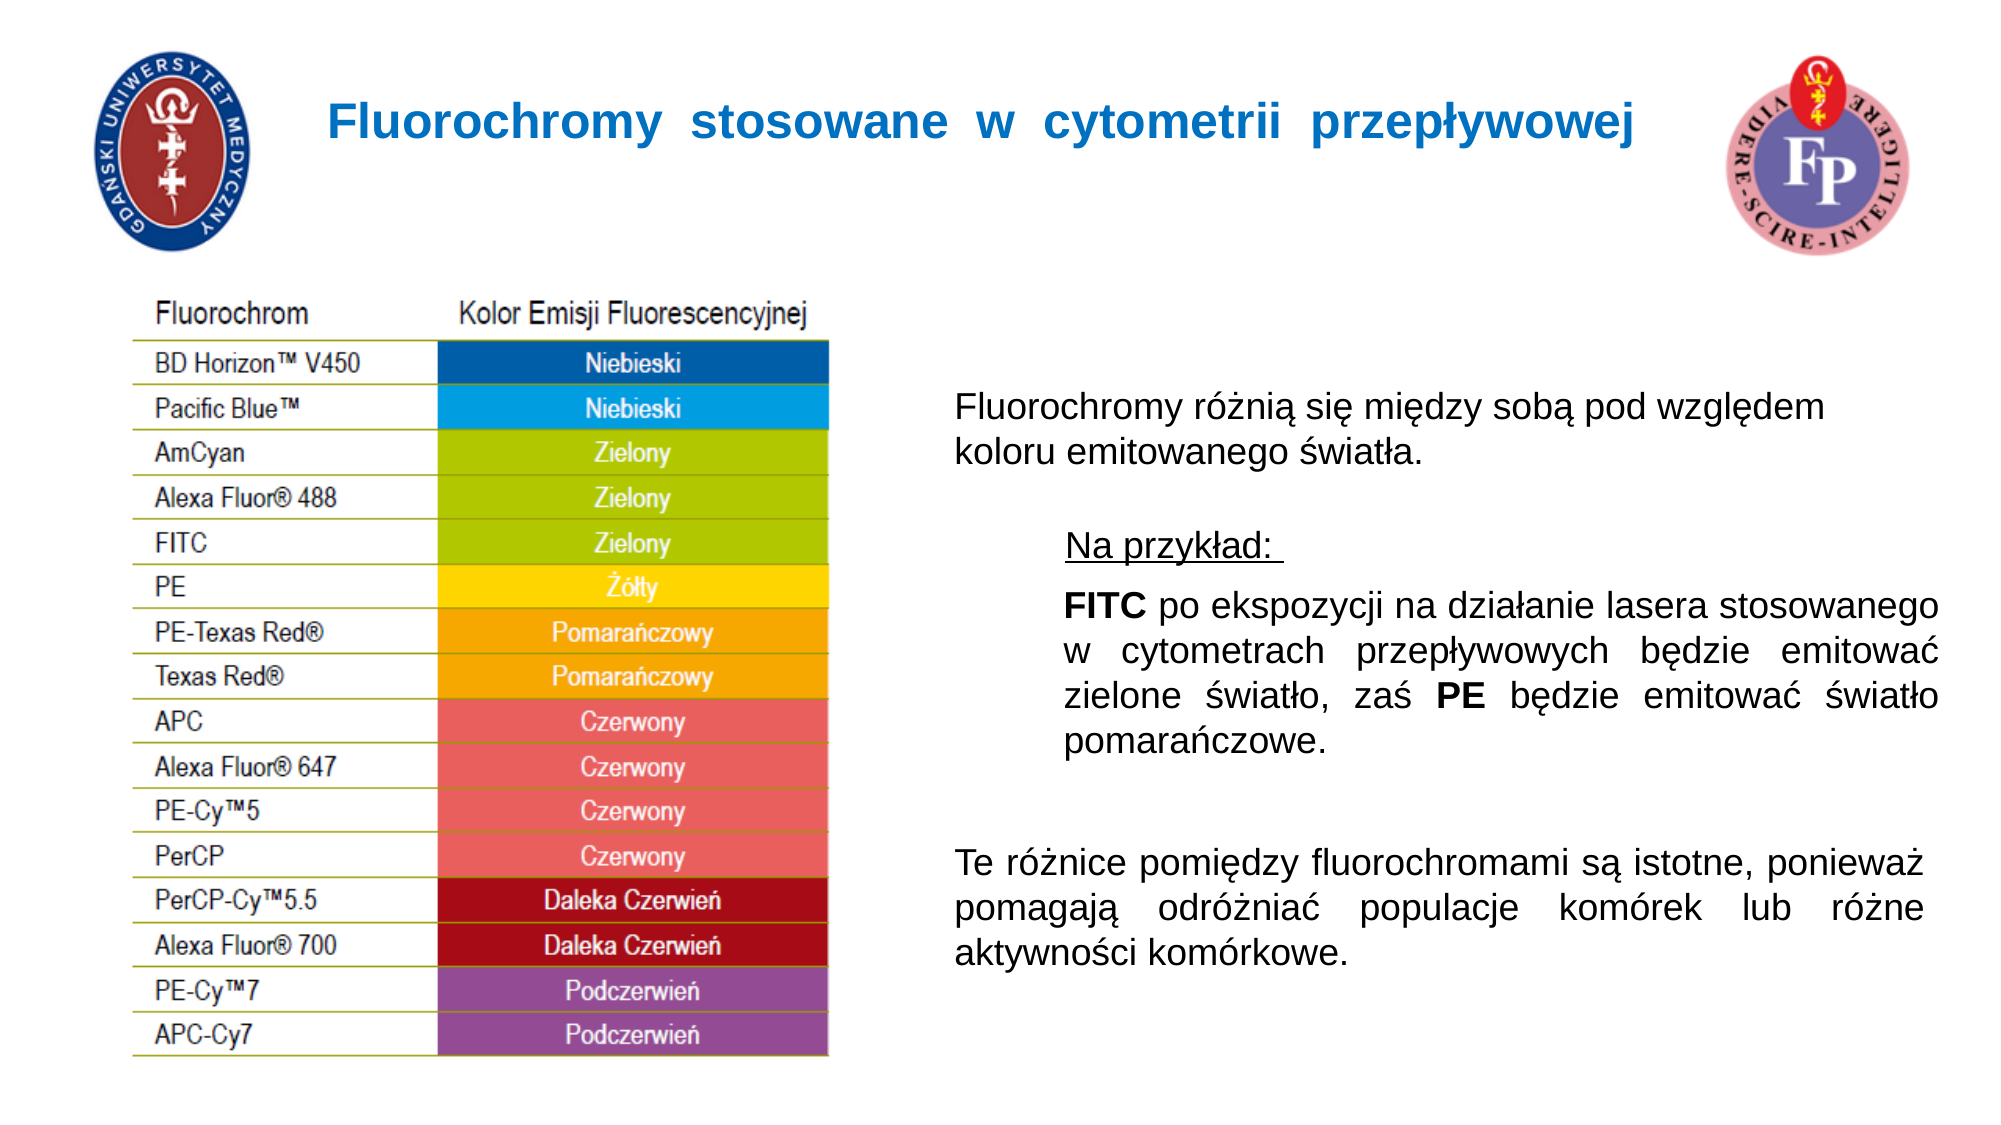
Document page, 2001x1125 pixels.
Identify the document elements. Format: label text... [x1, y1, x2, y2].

text_box Te różnice pomiędzy fluorochromami są istotne, ponieważ pomagają odróżniać populacje komórek lub różne aktywności komórkowe. [939, 830, 1940, 981]
picture [125, 293, 834, 1063]
text_box FITC po ekspozycji na działanie lasera stosowanego w cytometrach przepływowych będzie emitować zielone światło, zaś PE będzie emitować światło pomarańczowe. [1048, 573, 1955, 769]
text_box Na przykład: [1050, 513, 1299, 574]
picture [1718, 47, 1918, 262]
text_box Fluorochromy różnią się między sobą pod względem koloru emitowanego światła. [939, 374, 1940, 480]
text_box Fluorochromy stosowane w cytometrii przepływowej [312, 80, 1718, 156]
picture [80, 37, 264, 265]
